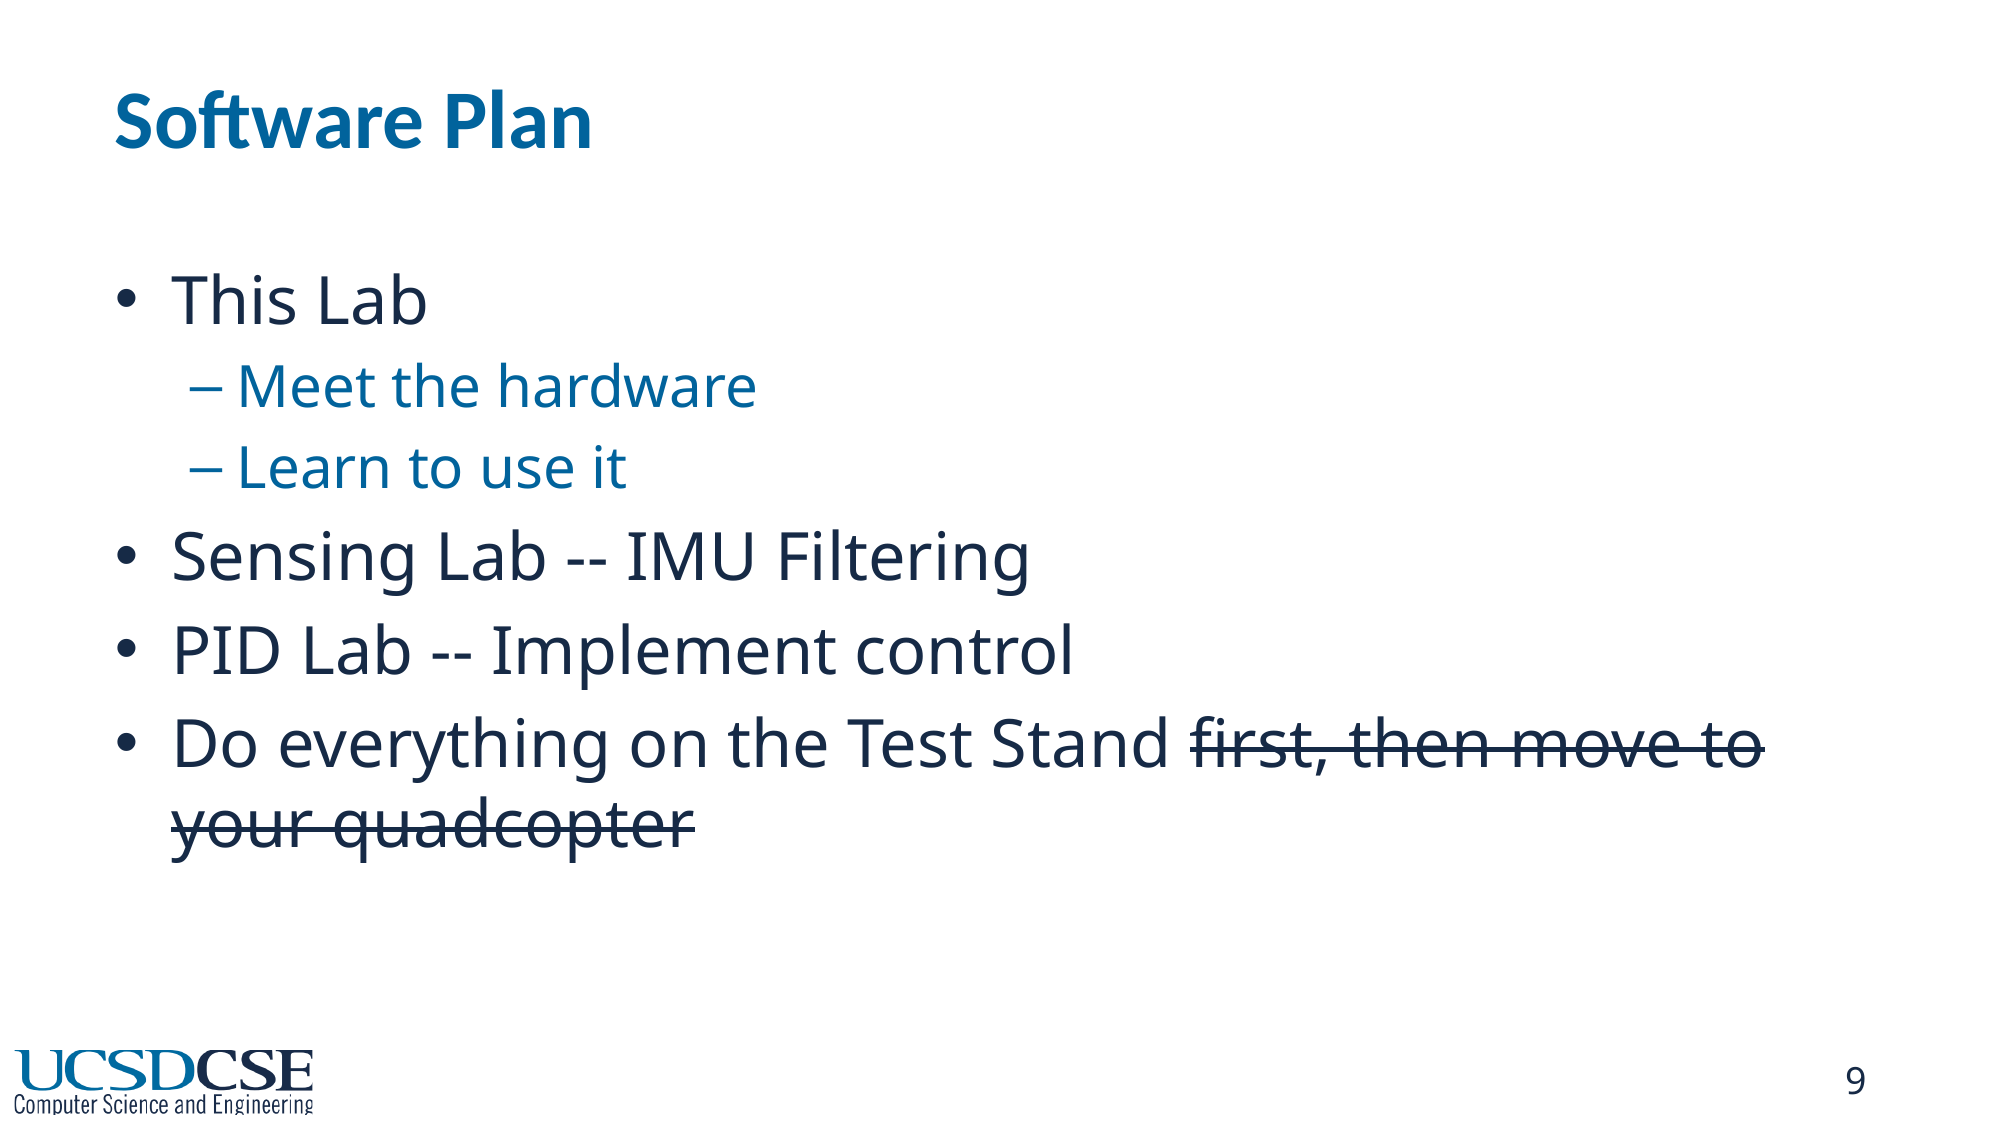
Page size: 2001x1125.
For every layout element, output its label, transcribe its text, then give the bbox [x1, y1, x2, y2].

title Software Plan [99, 9, 1900, 222]
list This Lab Meet the hardware Learn to use it Sensing Lab -- IMU Filtering PID Lab -- Implement control Do everything on the Test Stand first, then move to your quadcopter [99, 249, 1900, 1005]
